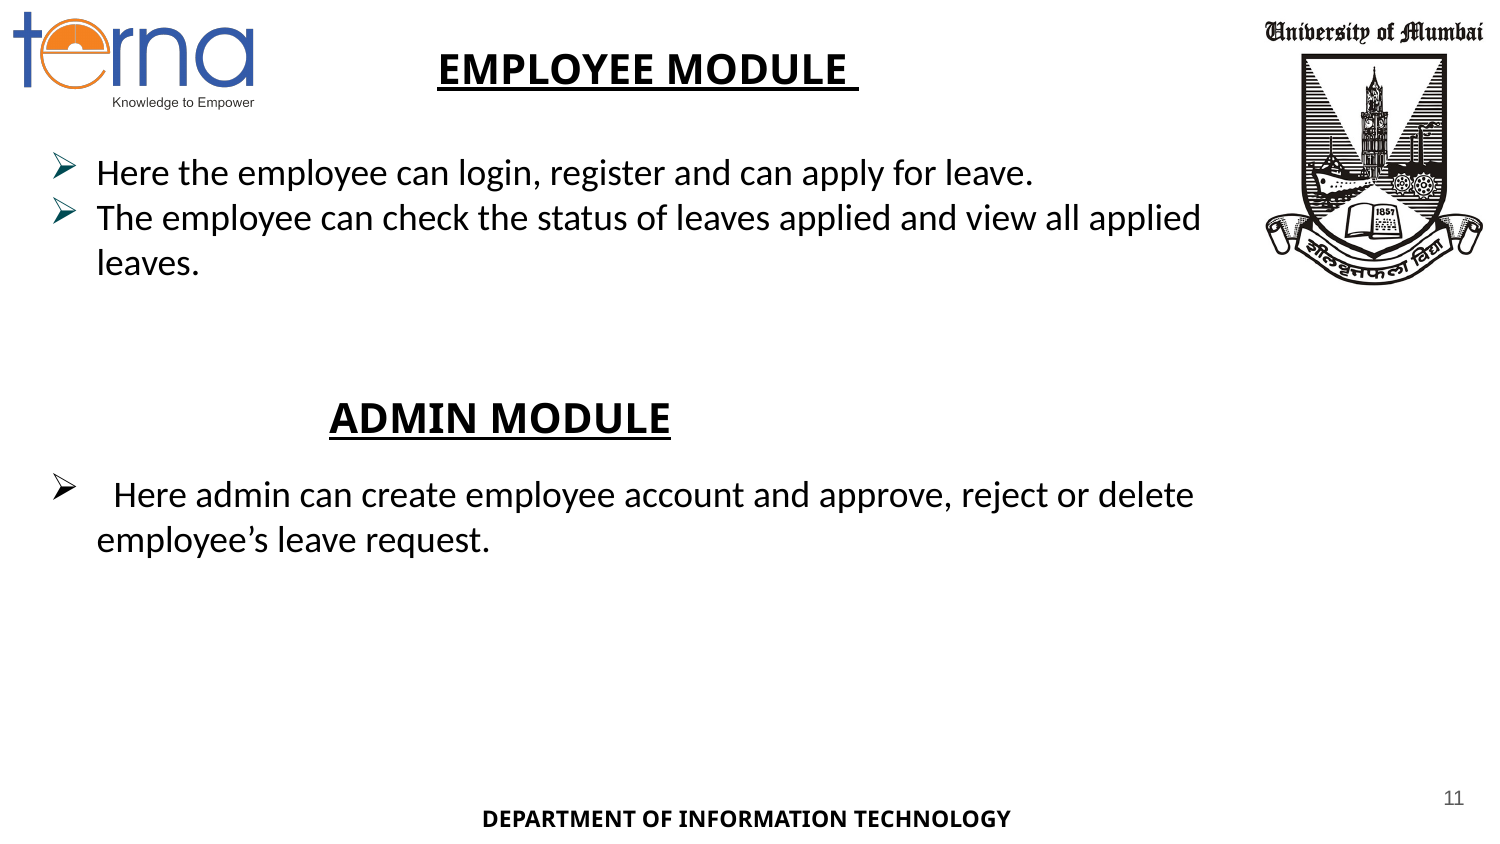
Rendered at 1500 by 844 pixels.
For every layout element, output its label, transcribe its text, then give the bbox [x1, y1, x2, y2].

text_box ADMIN MODULE Here admin can create employee account and approve, reject or delete employee’s leave request. [35, 384, 1244, 667]
text_box Here the employee can login, register and can apply for leave. The employee can check the status of leaves applied and view all applied leaves. [35, 100, 1244, 384]
text_box Here the employee can login, register and can apply for leave. The employee can check the status of leaves applied and view all applied leaves. [35, 667, 1244, 844]
text_box EMPLOYEE MODULE [422, 35, 874, 100]
picture [0, 0, 276, 134]
slide_number 11 [1389, 764, 1480, 830]
picture [1243, 0, 1500, 297]
